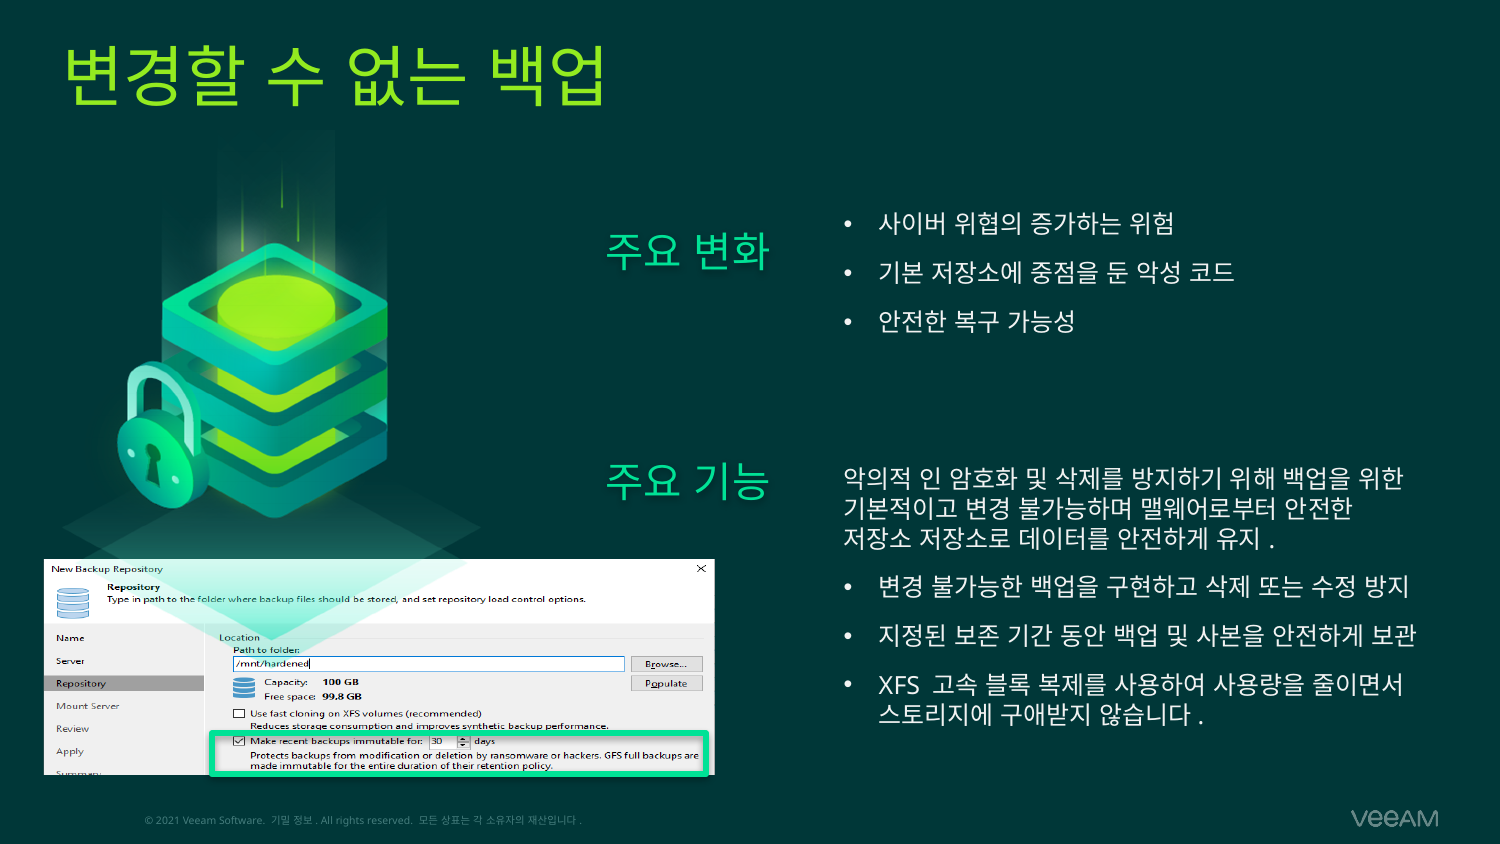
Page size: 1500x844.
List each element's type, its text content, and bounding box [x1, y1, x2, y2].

title 변경할 수 없는 백업 [62, 34, 1438, 122]
picture [1351, 810, 1438, 827]
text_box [43, 130, 1438, 799]
